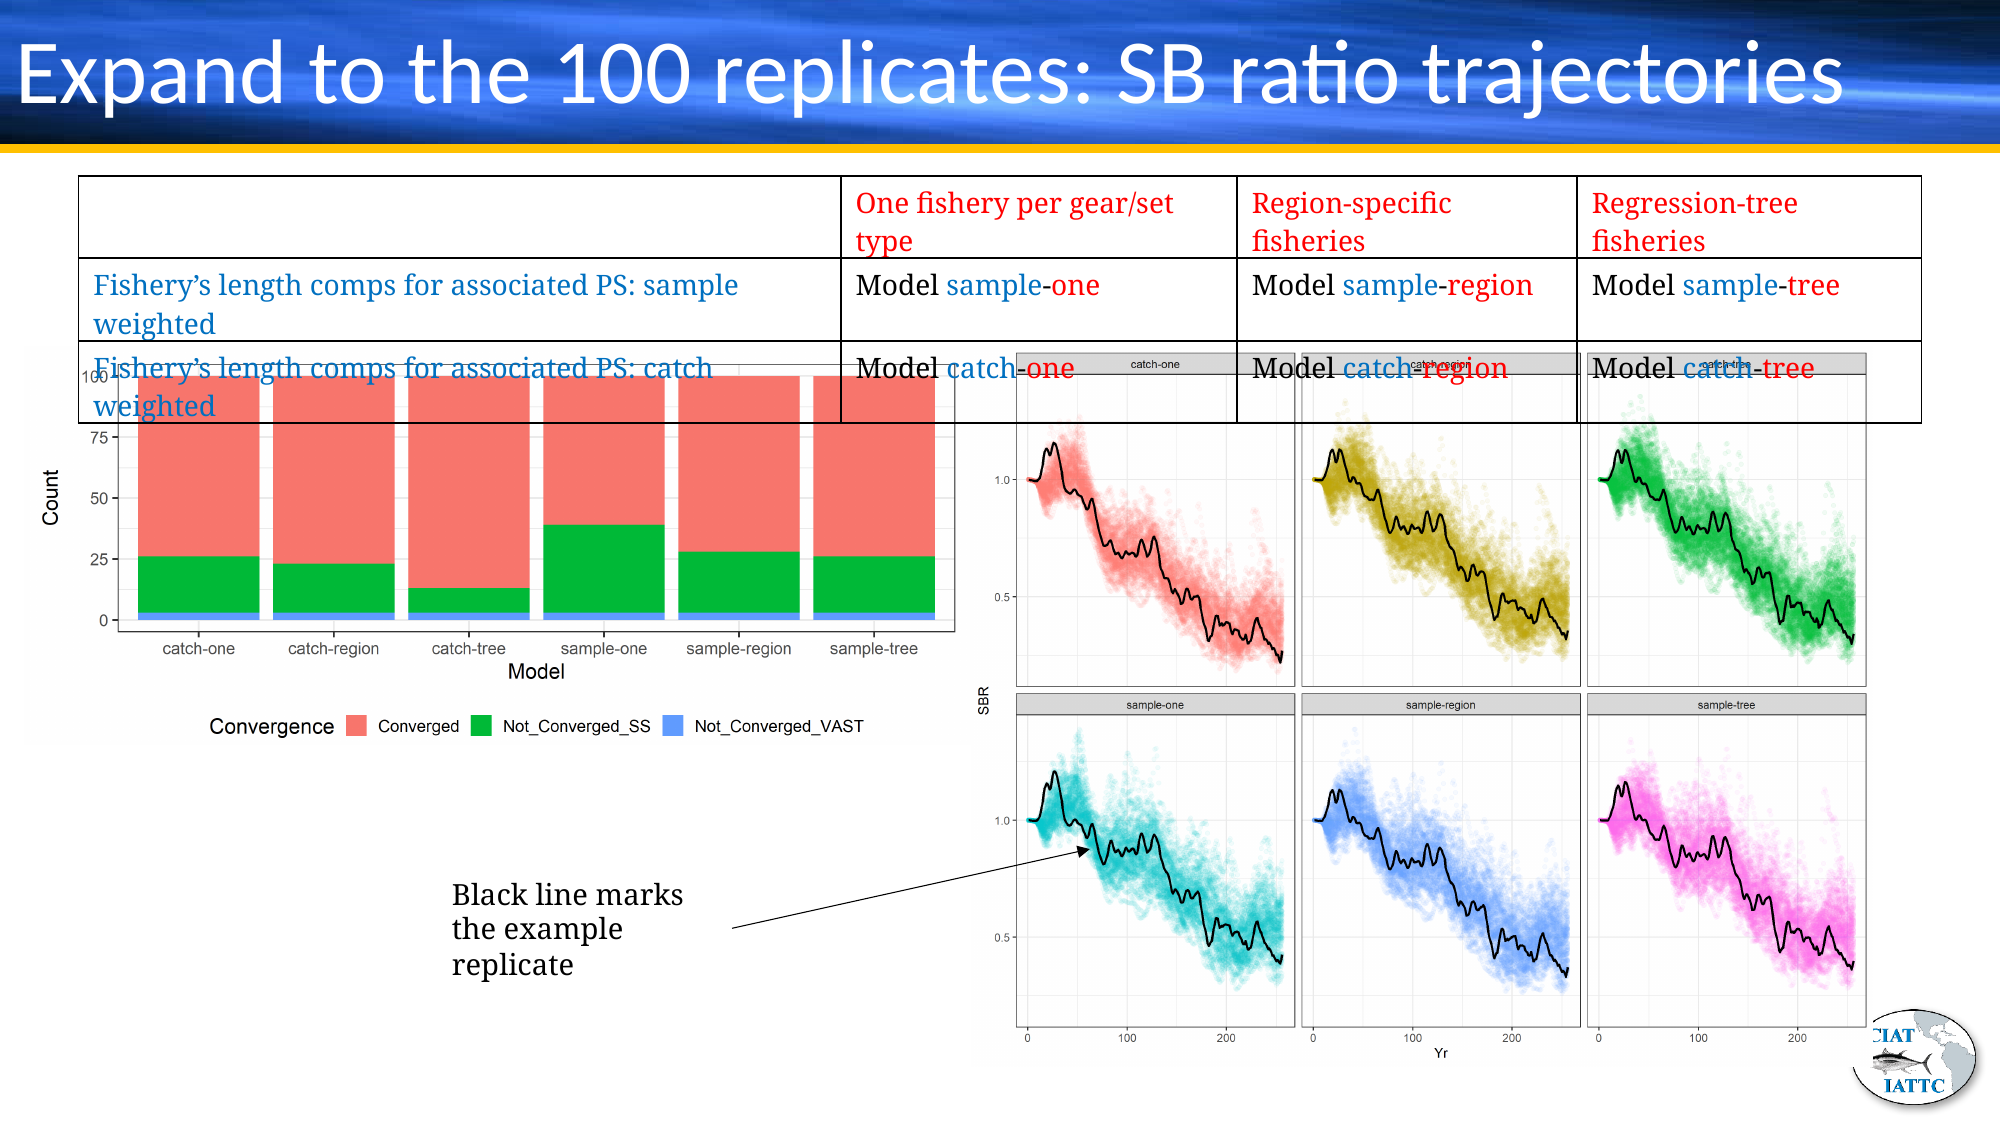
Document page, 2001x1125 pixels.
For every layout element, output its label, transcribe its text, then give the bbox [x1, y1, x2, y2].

table_cell Model catch-tree [1578, 342, 1921, 422]
table_cell Fishery’s length comps for associated PS: catch weighted [79, 342, 840, 346]
table_header One fishery per gear/set type [842, 177, 1236, 257]
picture [24, 346, 1976, 1106]
table_header [79, 177, 840, 257]
table_cell Model catch-region [1238, 342, 1576, 346]
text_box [0, 0, 2000, 148]
text_box Black line marks the example replicate [437, 868, 732, 989]
table_cell Model sample-region [1238, 259, 1576, 340]
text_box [732, 849, 1090, 912]
table_cell Model sample-tree [1578, 259, 1921, 340]
table_cell Fishery’s length comps for associated PS: sample weighted [79, 259, 840, 340]
table_header Region-specific fisheries [1238, 177, 1576, 257]
table_cell Model sample-one [842, 259, 1236, 340]
table_header Regression-tree fisheries [1578, 177, 1921, 257]
table_cell Model catch-one [842, 342, 1236, 346]
